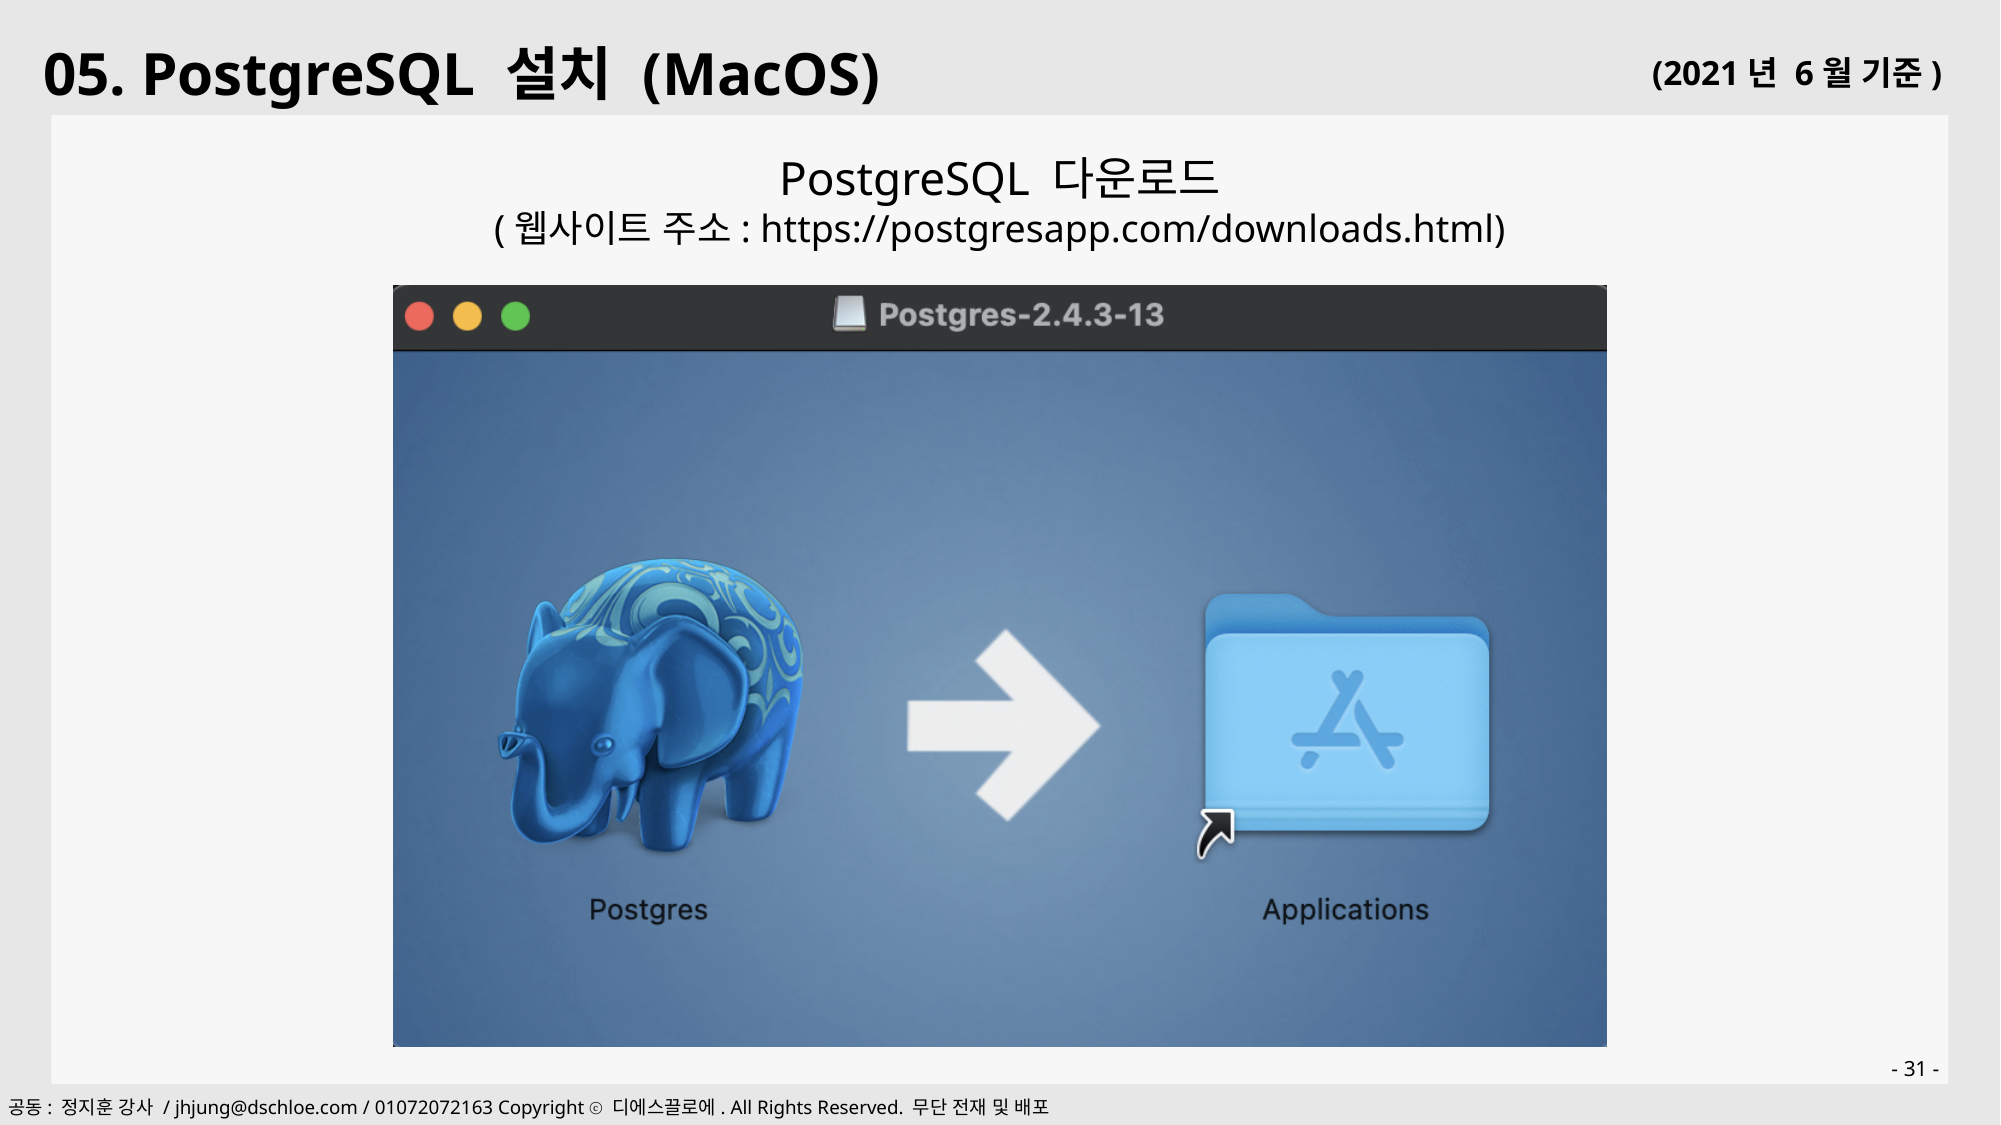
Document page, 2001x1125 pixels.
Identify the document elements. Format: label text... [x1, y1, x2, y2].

text_box 05. PostgreSQL 설치 (MacOS) [28, 30, 896, 115]
slide_number - 31 - [1504, 1039, 1955, 1100]
text_box PostgreSQL 다운로드 (웹사이트 주소: https://postgresapp.com/downloads.html) [479, 142, 1521, 258]
text_box (2021년 6월 기준) [1637, 45, 1957, 100]
picture [393, 285, 1607, 1047]
